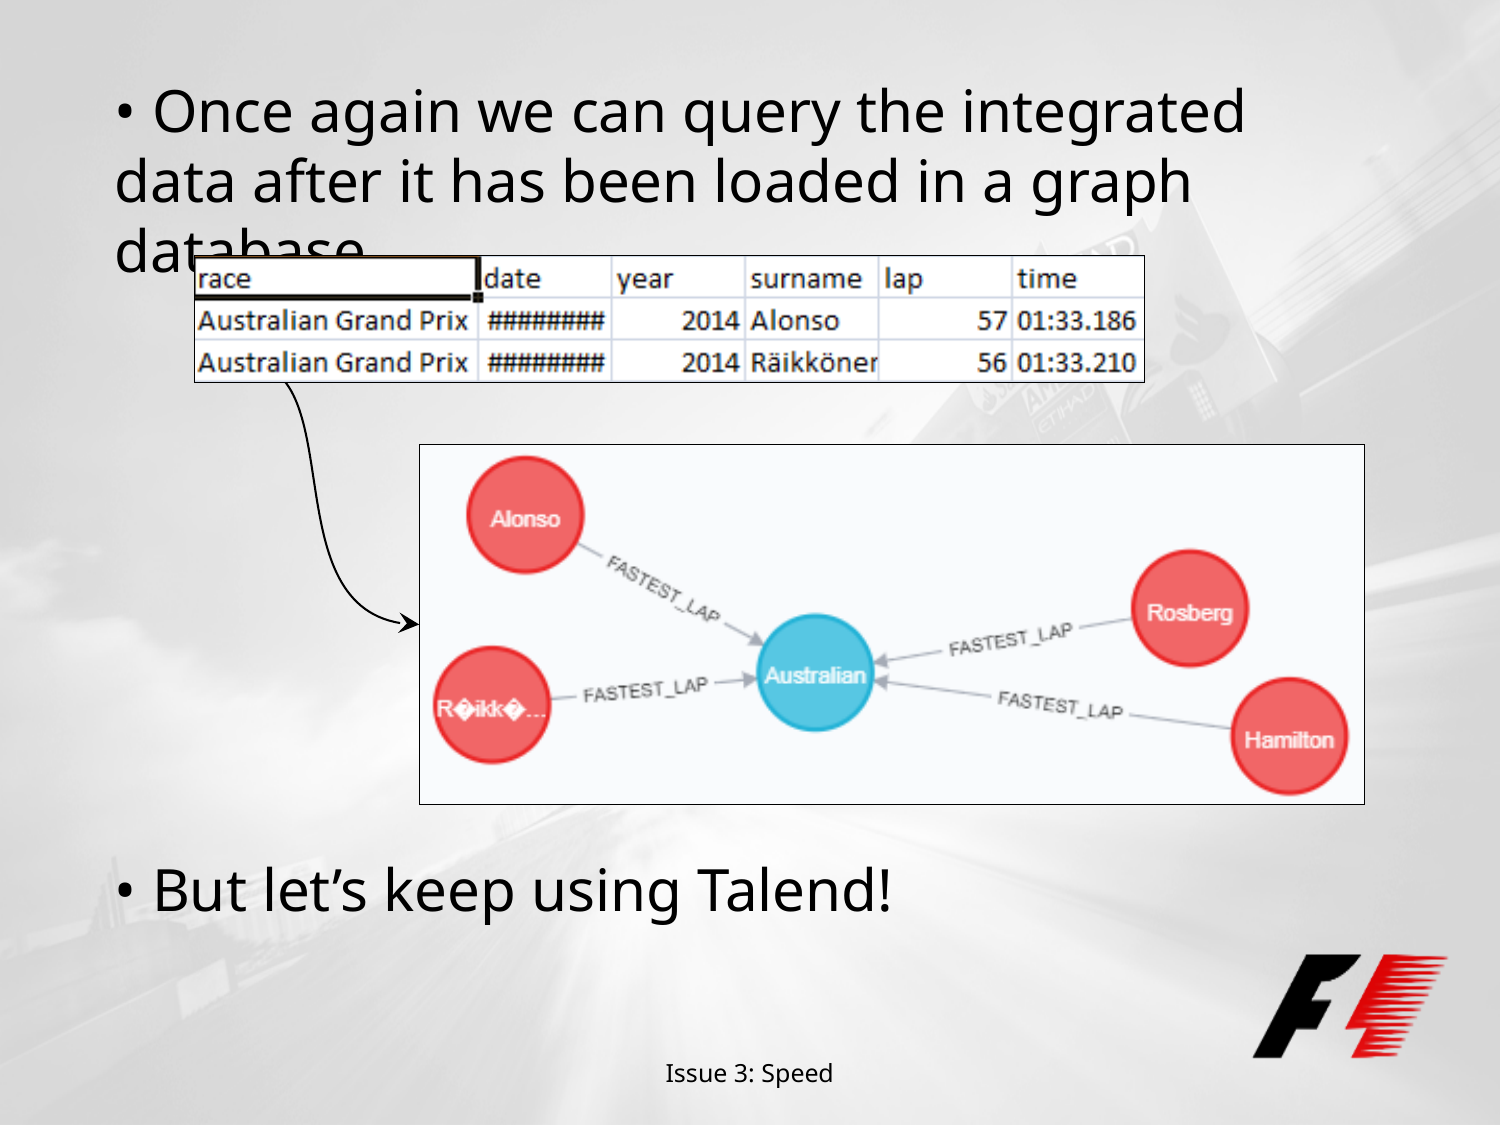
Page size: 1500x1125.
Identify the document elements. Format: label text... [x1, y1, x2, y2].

text_box • But let’s keep using Talend! [100, 846, 1187, 931]
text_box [199, 404, 463, 582]
text_box • Once again we can query the integrated data after it has been loaded in a graph database. [100, 66, 1365, 292]
picture [0, 0, 1500, 1125]
footer Issue 3: Speed [496, 1042, 1004, 1103]
